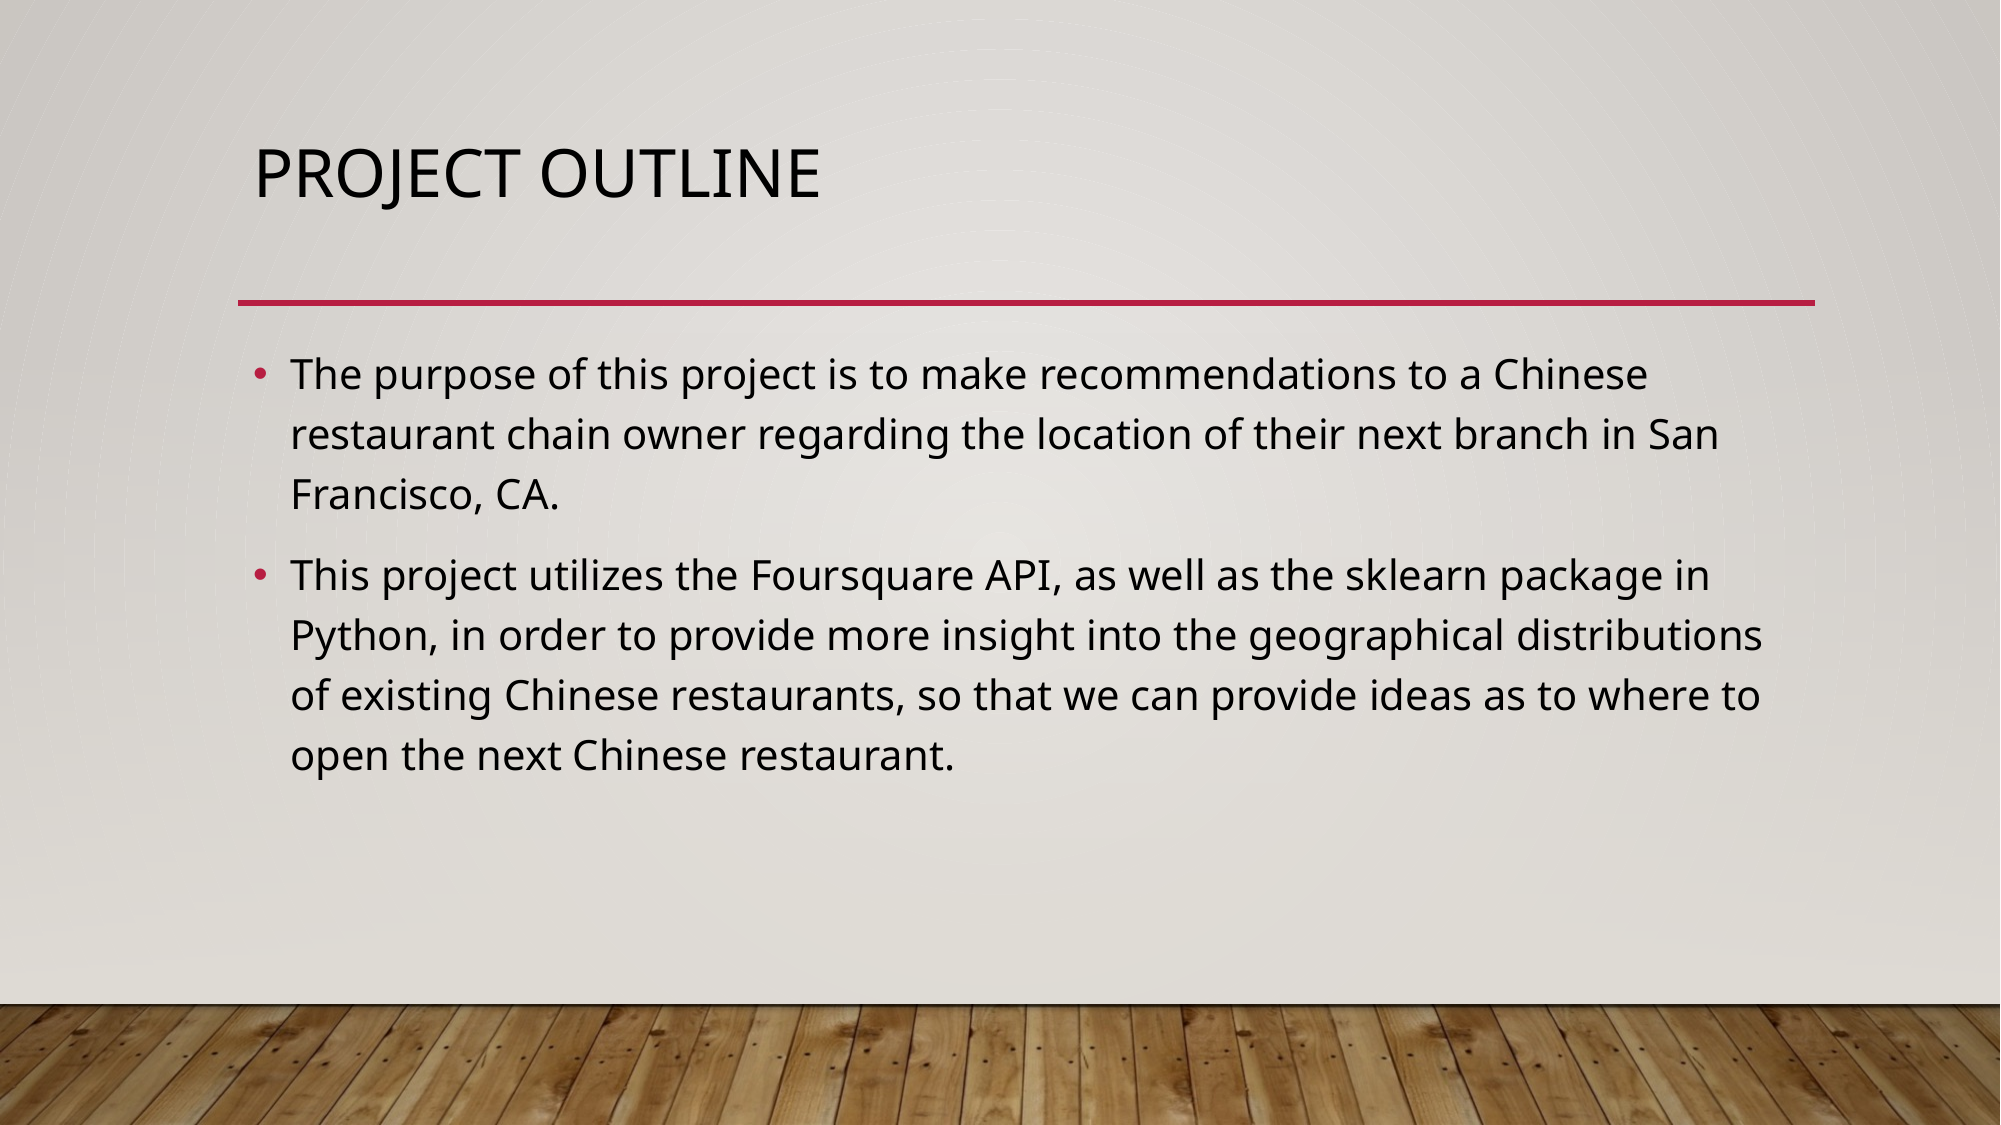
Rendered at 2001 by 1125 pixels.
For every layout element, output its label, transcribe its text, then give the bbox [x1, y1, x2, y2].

picture [0, 1004, 2000, 1125]
title Project outline [238, 131, 1814, 305]
list The purpose of this project is to make recommendations to a Chinese restaurant chain owner regarding the location of their next branch in San Francisco, CA. This project utilizes the Foursquare API, as well as the sklearn package in Python, in order to provide more insight into the geographical distributions of existing Chinese restaurants, so that we can provide ideas as to where to open the next Chinese restaurant. [238, 330, 1814, 897]
